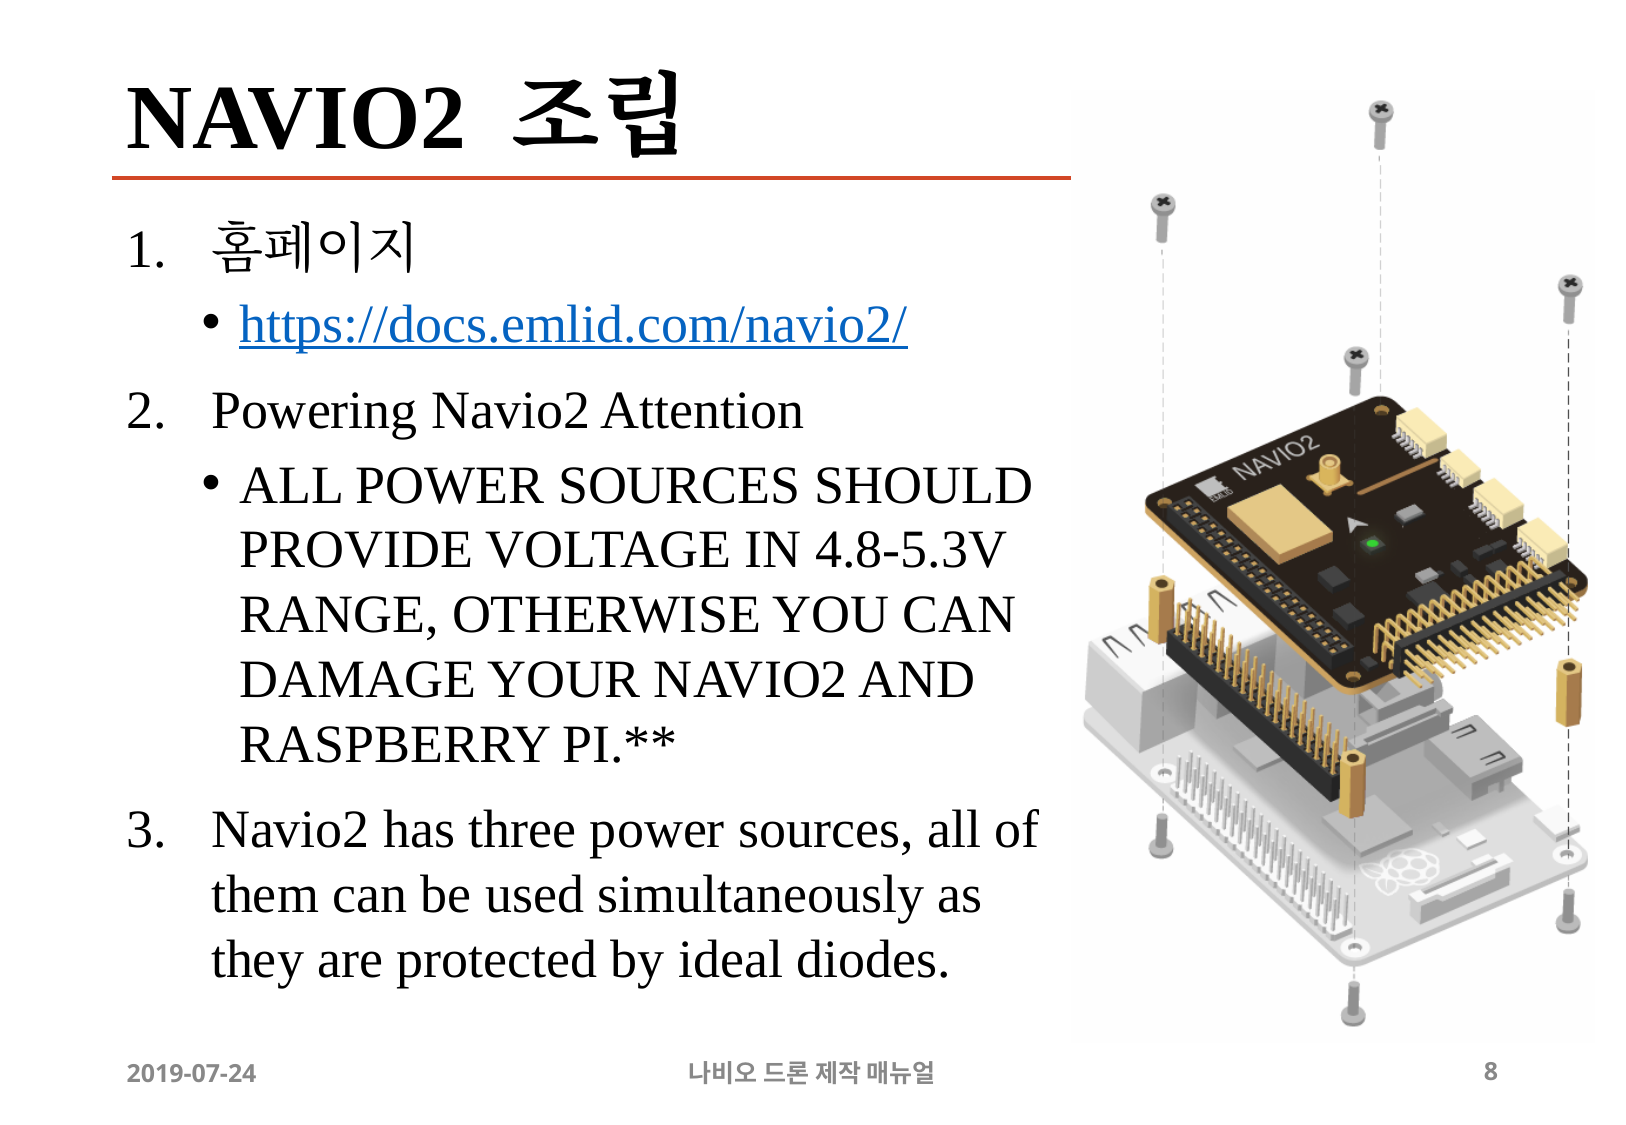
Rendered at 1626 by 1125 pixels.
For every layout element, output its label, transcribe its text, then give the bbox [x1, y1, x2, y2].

slide_number ‹#› [1433, 1052, 1514, 1103]
title NAVIO2 조립 [111, 59, 1514, 179]
list 홈페이지 https://docs.emlid.com/navio2/ Powering Navio2 Attention ALL POWER SOURCES SHOULD PROVIDE VOLTAGE IN 4.8-5.3V RANGE, OTHERWISE YOU CAN DAMAGE YOUR NAVIO2 AND RASPBERRY PI.** Navio2 has three power sources, all of them can be used simultaneously as they are protected by ideal diodes. [111, 205, 1066, 1015]
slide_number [111, 1042, 303, 1103]
footer 나비오 드론 제작 매뉴얼 [538, 1042, 1087, 1103]
picture [1071, 90, 1596, 1043]
